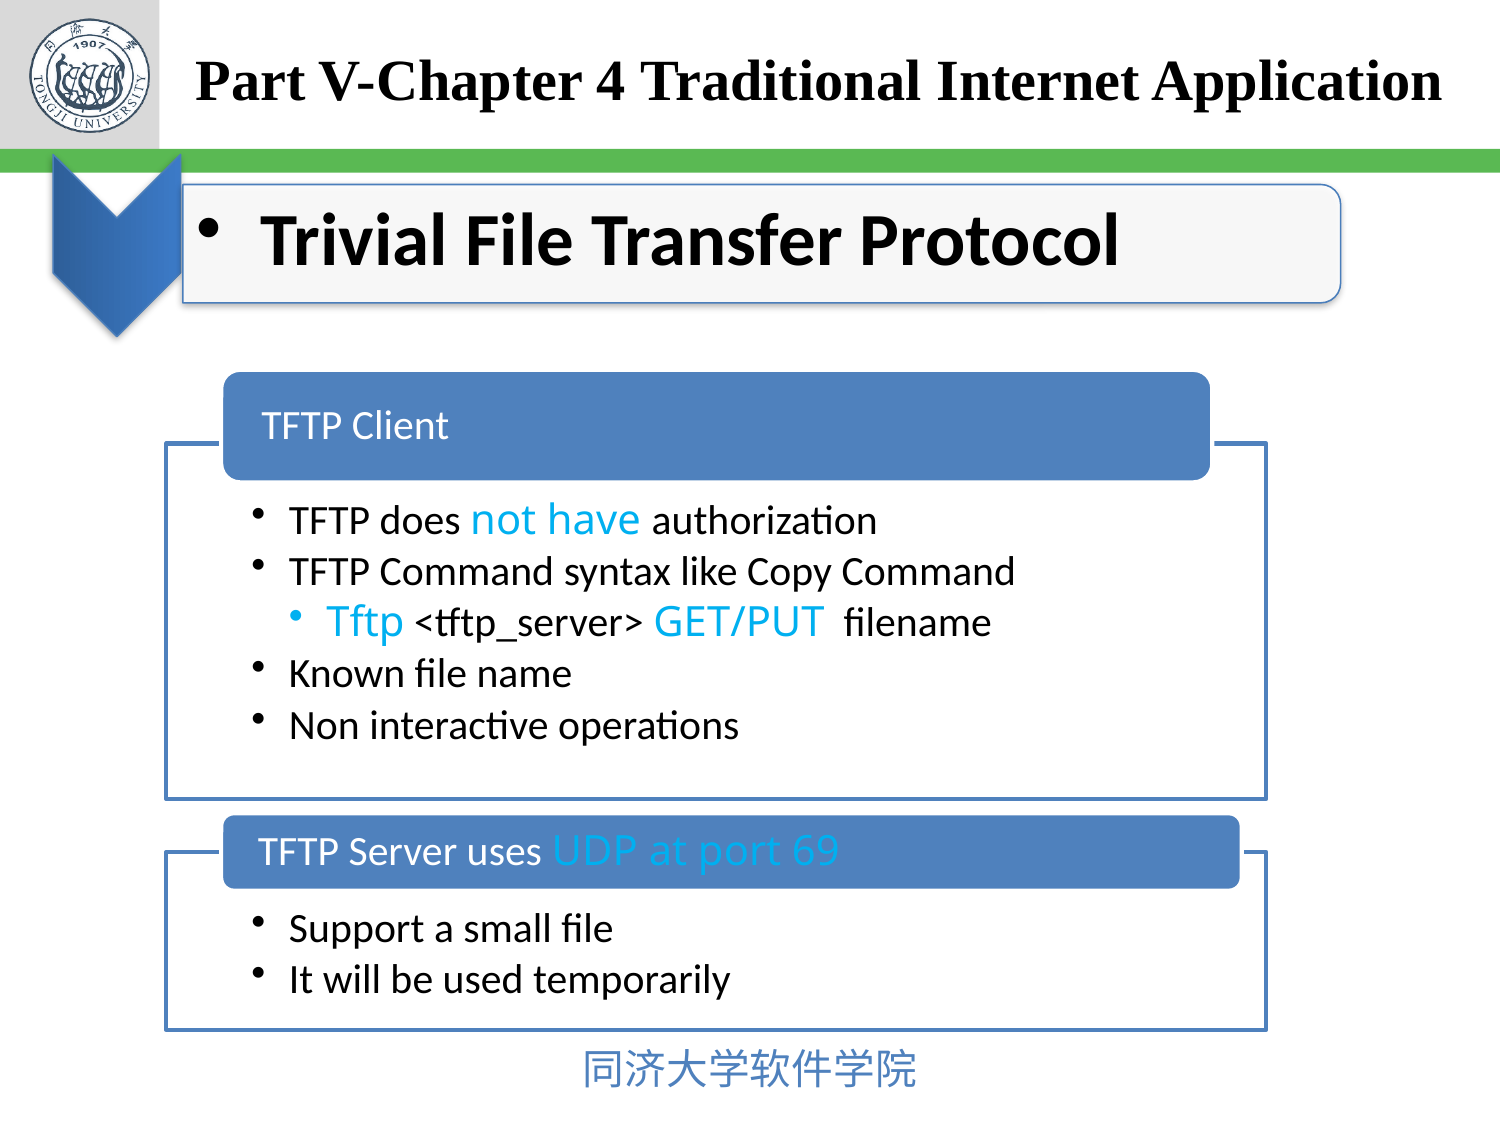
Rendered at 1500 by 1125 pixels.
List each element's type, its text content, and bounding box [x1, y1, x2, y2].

title Part V-Chapter 4 Traditional Internet Application [180, 3, 1471, 151]
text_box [165, 366, 1267, 1034]
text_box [52, 154, 181, 337]
picture [29, 18, 151, 133]
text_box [159, 184, 1341, 304]
